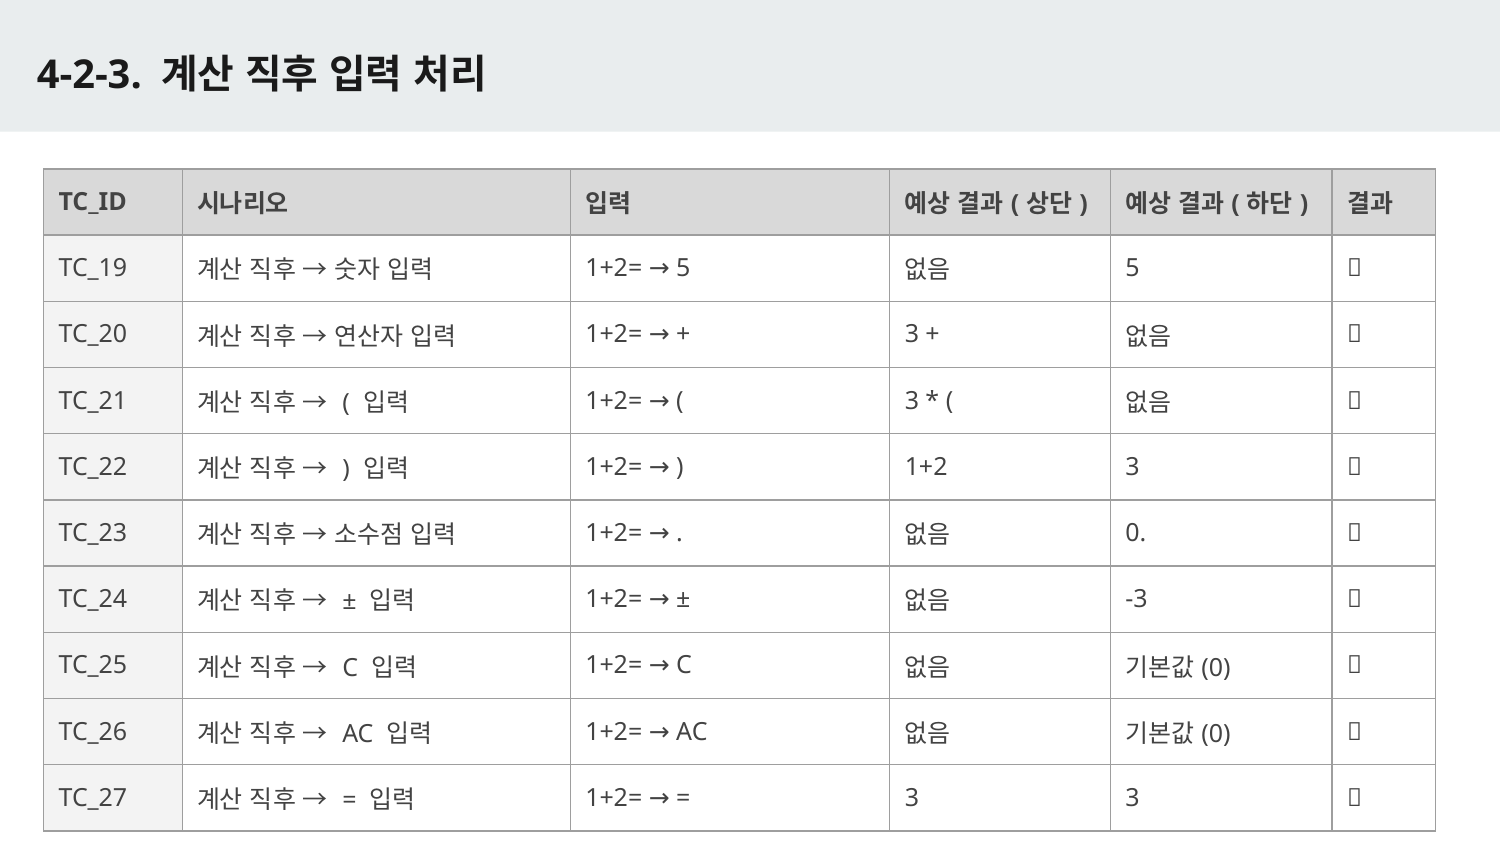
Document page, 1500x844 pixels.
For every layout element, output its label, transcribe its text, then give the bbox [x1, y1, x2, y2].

table_cell TC_24 [44, 567, 182, 632]
table_cell 3 * ( [890, 368, 1110, 433]
table_cell -3 [1111, 567, 1331, 632]
table_cell 기본값(0) [1111, 633, 1331, 698]
table_header 예상 결과(하단) [1111, 170, 1331, 234]
table_cell 1+2= → AC [571, 699, 889, 764]
table_cell 계산 직후 → 숫자 입력 [183, 236, 570, 301]
table_cell ✅ [1333, 302, 1435, 367]
title 4-2-3. 계산 직후 입력 처리 [21, 27, 1284, 116]
table_cell 1+2= → ) [571, 434, 889, 499]
table_cell 5 [1111, 236, 1331, 301]
table_cell TC_27 [44, 765, 182, 830]
table_cell 계산 직후 → 연산자 입력 [183, 302, 570, 367]
table_header 결과 [1333, 170, 1435, 234]
table_cell 1+2= → . [571, 501, 889, 565]
table_cell 3 [890, 765, 1110, 830]
table_cell ✅ [1333, 501, 1435, 565]
table_cell 계산 직후 → ) 입력 [183, 434, 570, 499]
table_cell TC_19 [44, 236, 182, 301]
table_header TC_ID [44, 170, 182, 234]
table_cell 없음 [890, 501, 1110, 565]
table_cell 계산 직후 → ( 입력 [183, 368, 570, 433]
table_cell 없음 [1111, 302, 1331, 367]
table_cell TC_23 [44, 501, 182, 565]
table_cell TC_21 [44, 368, 182, 433]
table_cell 없음 [890, 699, 1110, 764]
table_cell 3 [1111, 434, 1331, 499]
table_cell ✅ [1333, 434, 1435, 499]
table_cell 없음 [890, 236, 1110, 301]
table_cell 계산 직후 → ± 입력 [183, 567, 570, 632]
table_header 예상 결과(상단) [890, 170, 1110, 234]
table_cell 계산 직후 → AC 입력 [183, 699, 570, 764]
table_cell 1+2 [890, 434, 1110, 499]
table_cell ✅ [1333, 633, 1435, 698]
table_cell TC_22 [44, 434, 182, 499]
table_cell 1+2= → = [571, 765, 889, 830]
table_cell 1+2= → ± [571, 567, 889, 632]
table_cell ✅ [1333, 765, 1435, 830]
table_cell TC_25 [44, 633, 182, 698]
table_cell 1+2= → 5 [571, 236, 889, 301]
table_cell 1+2= → ( [571, 368, 889, 433]
table_cell ✅ [1333, 236, 1435, 301]
table_cell 기본값(0) [1111, 699, 1331, 764]
table_cell ✅ [1333, 567, 1435, 632]
table_cell 3 [1111, 765, 1331, 830]
table_cell 없음 [1111, 368, 1331, 433]
table_cell 1+2= → + [571, 302, 889, 367]
table_cell 계산 직후 → = 입력 [183, 765, 570, 830]
table_cell 1+2= → C [571, 633, 889, 698]
table_cell TC_26 [44, 699, 182, 764]
table_cell 계산 직후 → C 입력 [183, 633, 570, 698]
table_cell 없음 [890, 633, 1110, 698]
table_header 시나리오 [183, 170, 570, 234]
table_cell 3 + [890, 302, 1110, 367]
table_cell TC_20 [44, 302, 182, 367]
table_cell ✅ [1333, 699, 1435, 764]
table_header 입력 [571, 170, 889, 234]
table_cell 0. [1111, 501, 1331, 565]
table_cell ✅ [1333, 368, 1435, 433]
table_cell 계산 직후 → 소수점 입력 [183, 501, 570, 565]
table_cell 없음 [890, 567, 1110, 632]
